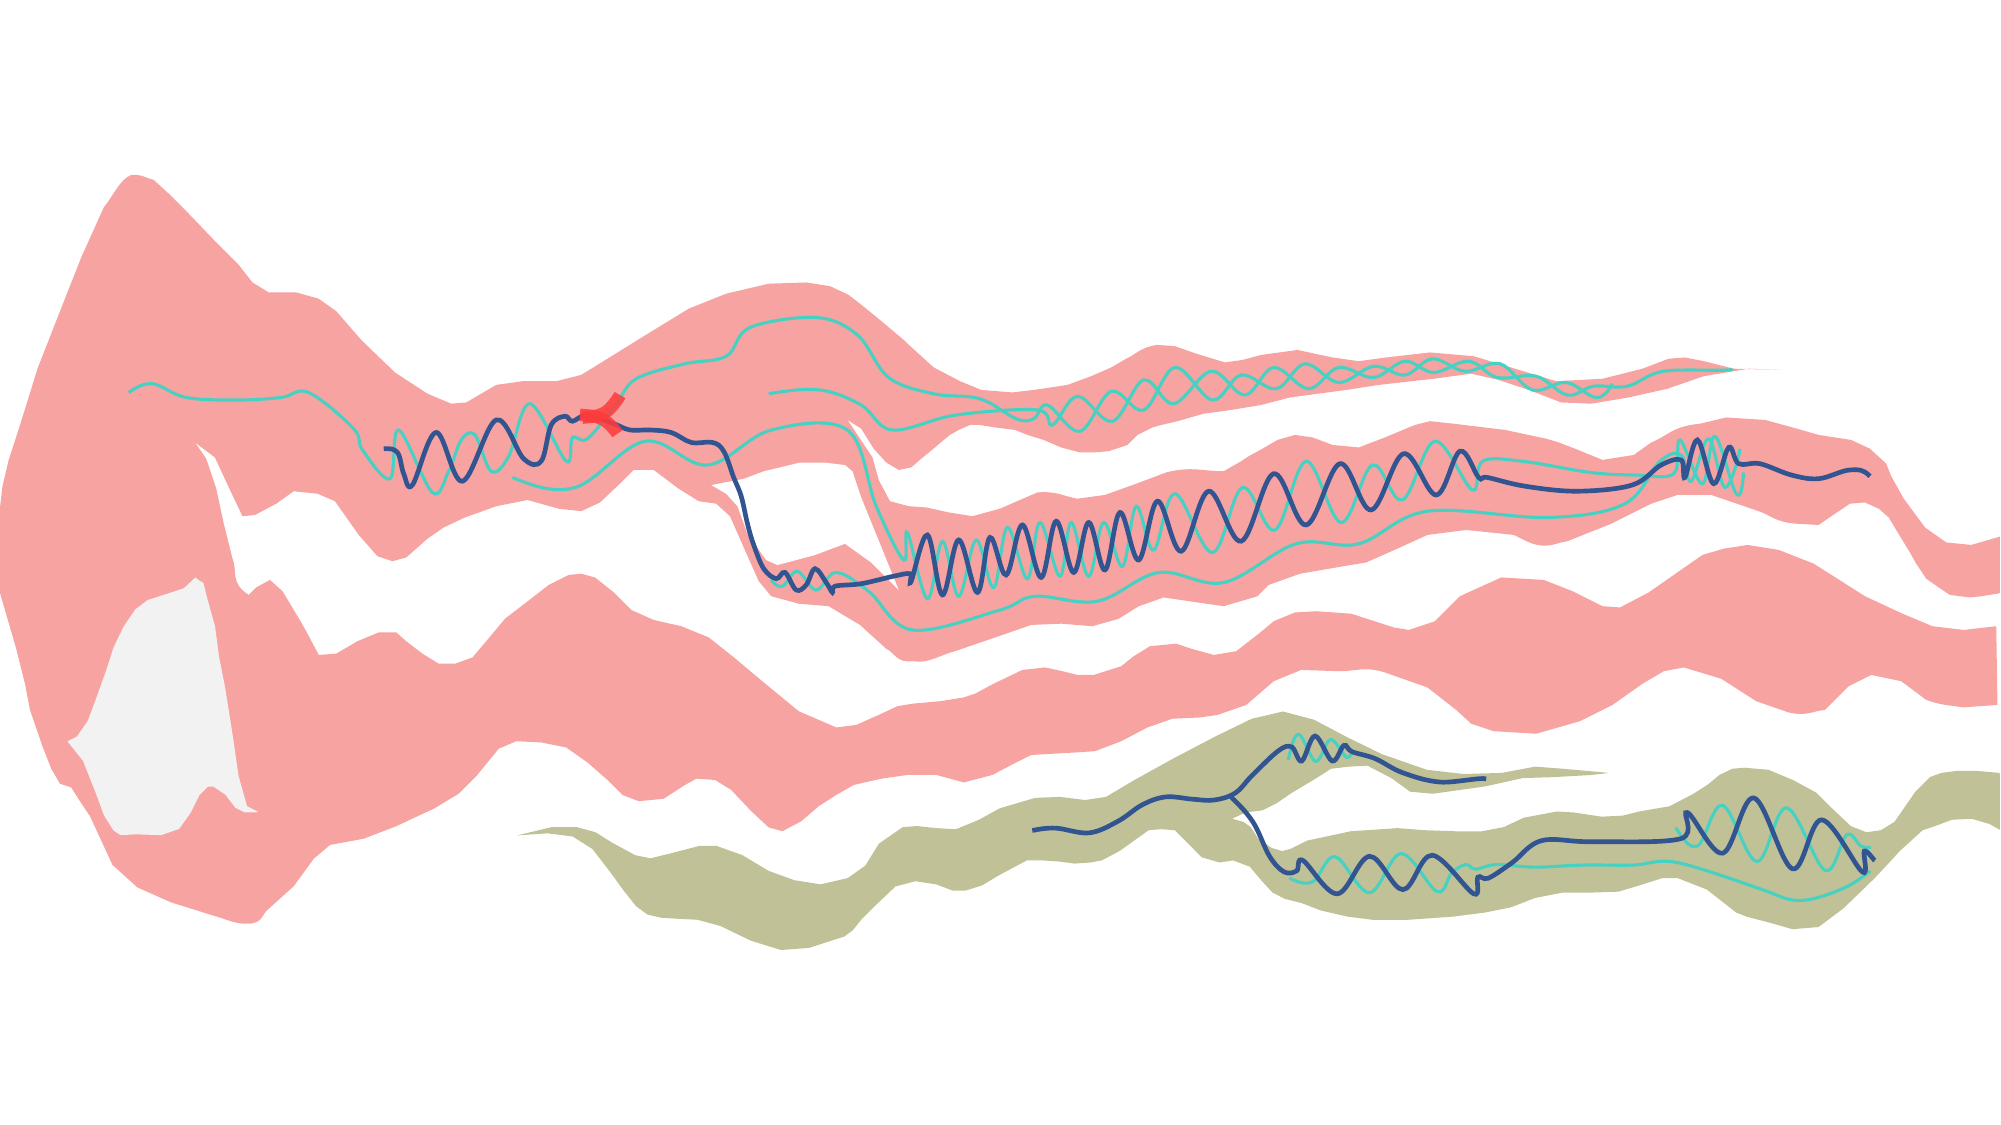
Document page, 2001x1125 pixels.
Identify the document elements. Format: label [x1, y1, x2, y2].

text_box [0, 174, 2000, 950]
